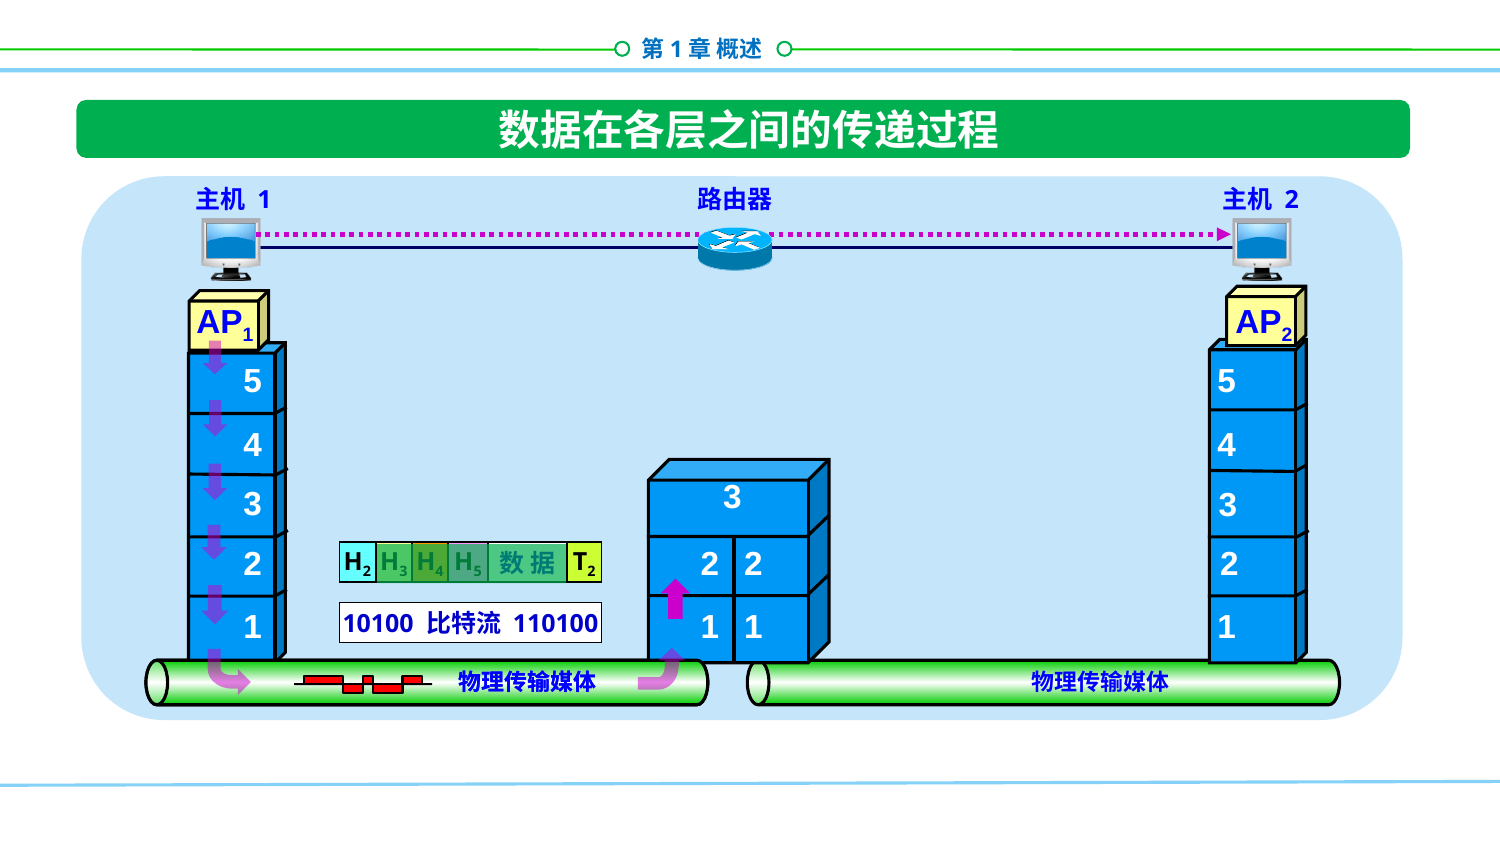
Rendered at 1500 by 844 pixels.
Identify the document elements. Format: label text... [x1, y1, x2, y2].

text_box [145, 660, 708, 705]
picture [737, 242, 759, 250]
picture [1227, 214, 1296, 283]
text_box 路由器 [682, 176, 788, 221]
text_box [646, 459, 830, 663]
picture [738, 232, 758, 239]
text_box 物理传输媒体 [443, 660, 612, 703]
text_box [1201, 285, 1309, 663]
text_box 网络接口 1 [193, 221, 1226, 290]
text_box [293, 675, 433, 693]
text_box 主机 1 [180, 176, 287, 221]
text_box 10100 比特流 110100 [339, 602, 602, 643]
list 数据在各层之间的传递过程 [204, 99, 1293, 158]
picture [713, 232, 734, 238]
picture [697, 226, 773, 242]
text_box [637, 672, 678, 690]
text_box [208, 672, 251, 695]
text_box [180, 290, 289, 663]
text_box [79, 174, 1405, 723]
text_box [747, 660, 1340, 705]
text_box 主机 2 [1208, 176, 1314, 221]
text_box 物理传输媒体 [1016, 660, 1185, 703]
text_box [339, 541, 602, 584]
picture [697, 259, 773, 271]
picture [712, 241, 732, 251]
picture [196, 214, 265, 283]
